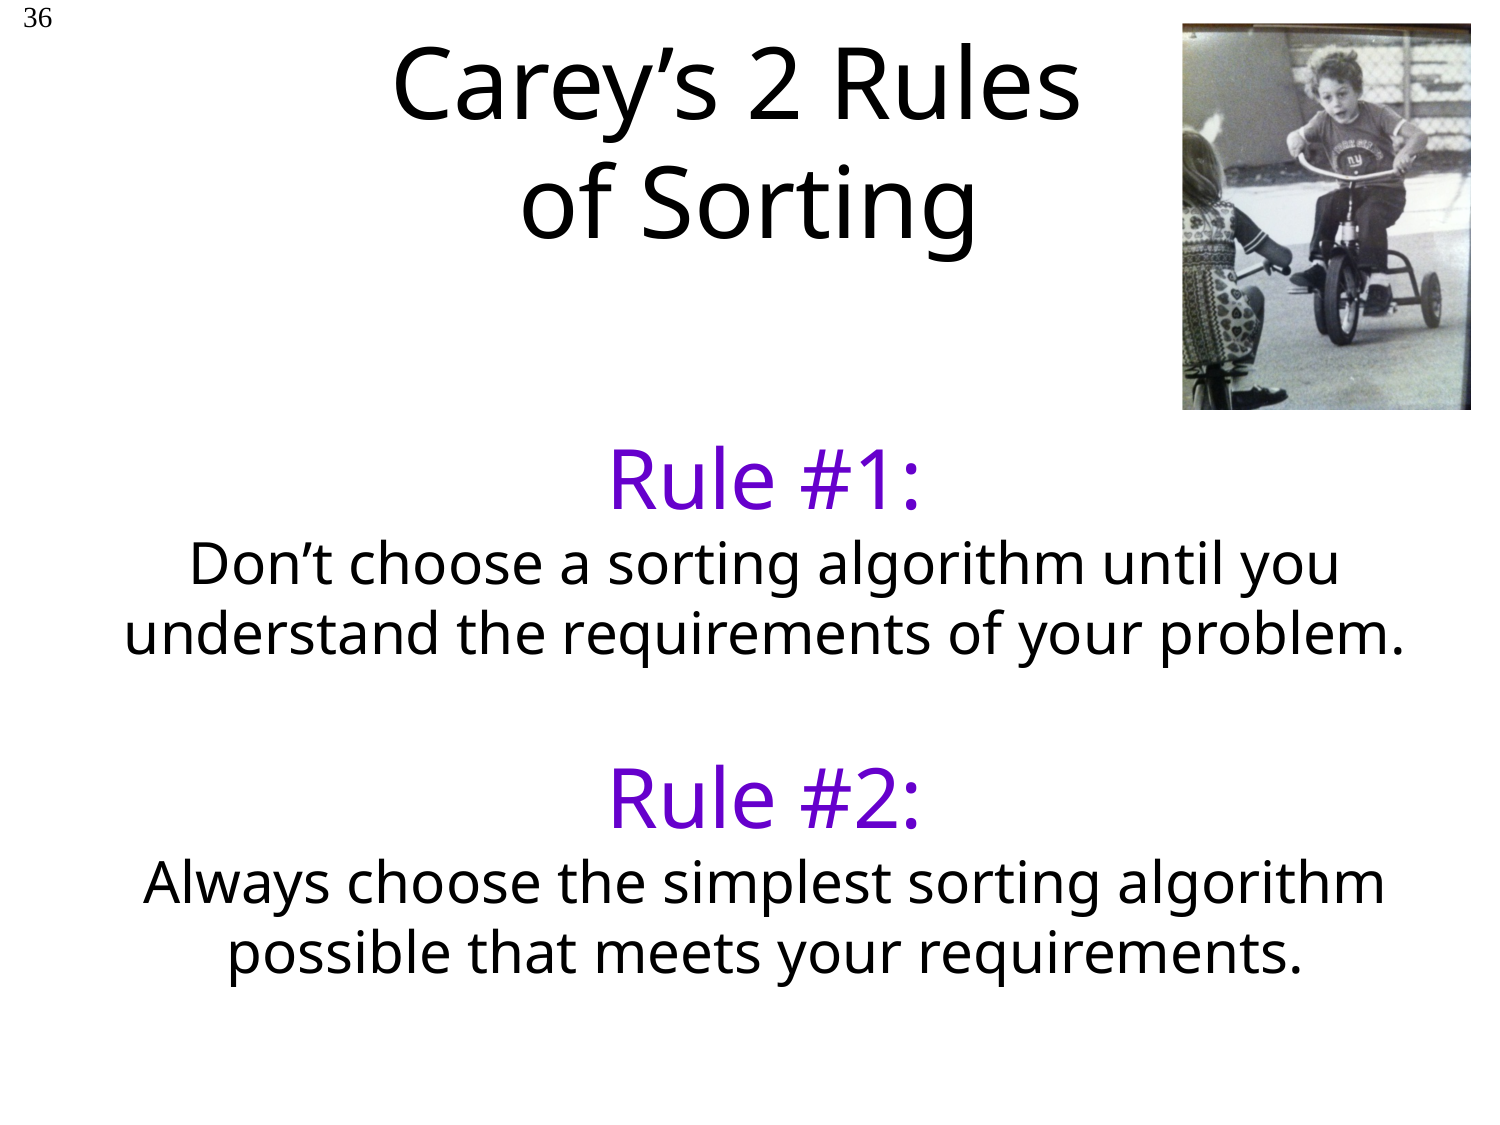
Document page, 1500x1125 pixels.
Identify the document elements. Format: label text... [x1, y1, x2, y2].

text_box Rule #1: Don’t choose a sorting algorithm until you understand the requirements of your problem. [83, 418, 1447, 674]
text_box Rule #2: Always choose the simplest sorting algorithm possible that meets your requirements. [83, 737, 1447, 993]
slide_number 36 [0, 0, 68, 67]
picture [1133, 24, 1500, 410]
title Carey’s 2 Rules of Sorting [118, 45, 1182, 233]
